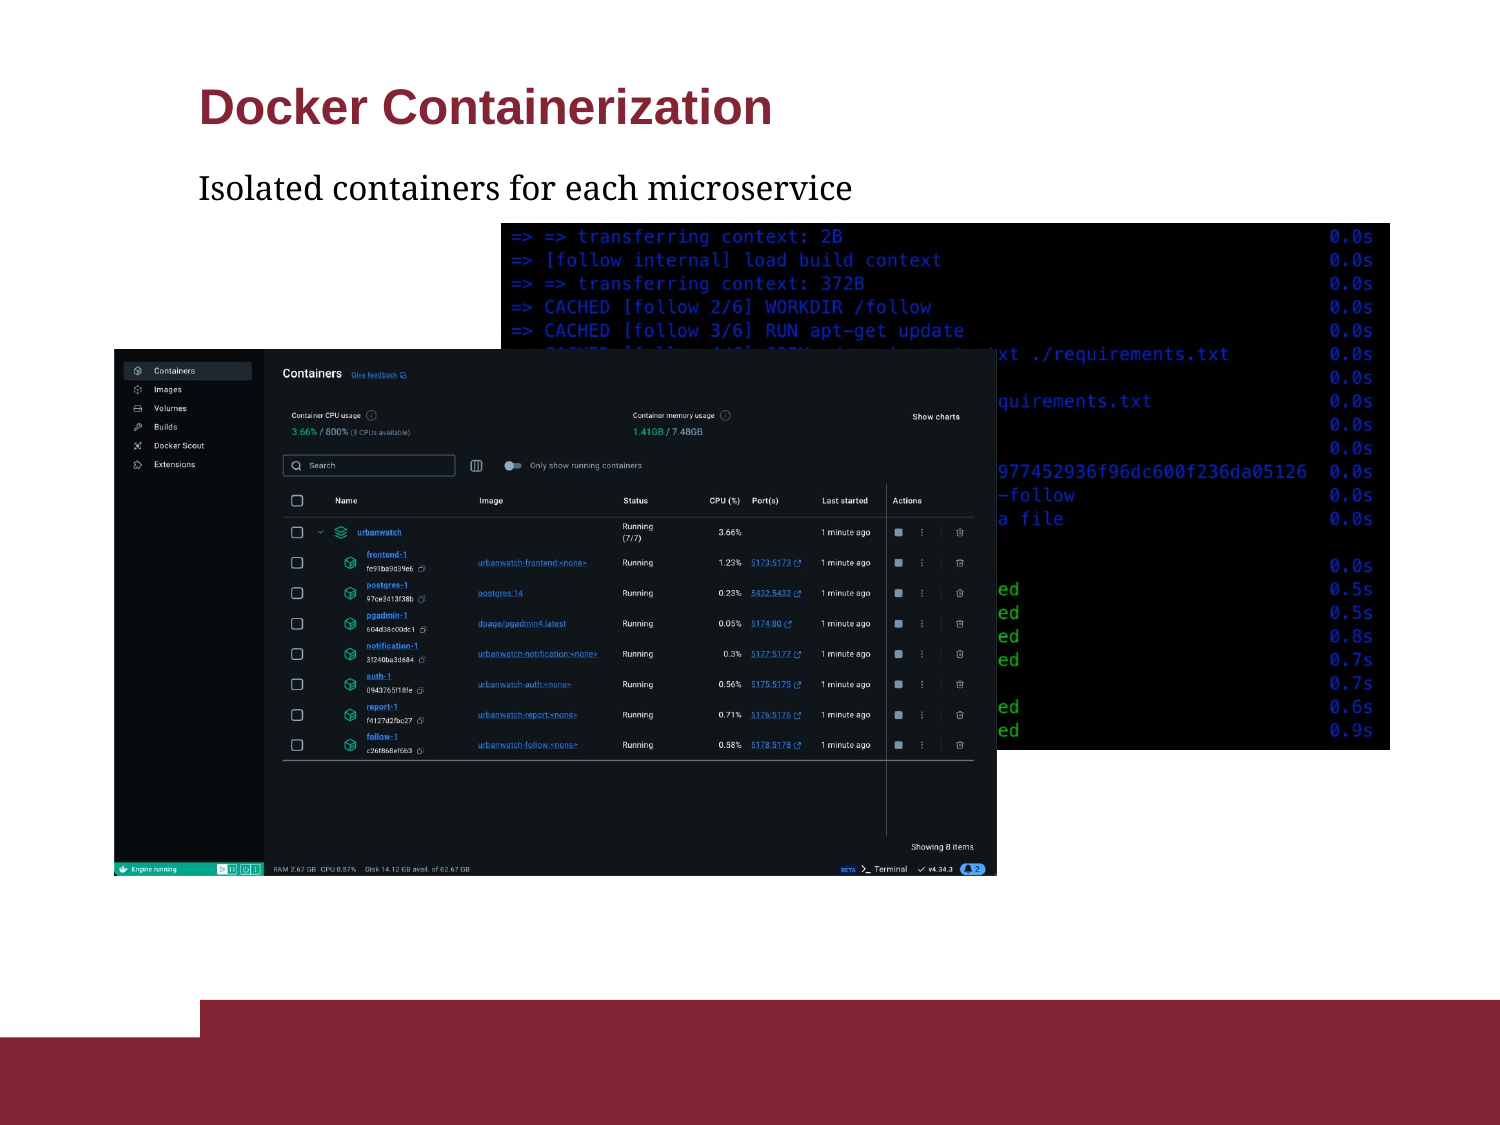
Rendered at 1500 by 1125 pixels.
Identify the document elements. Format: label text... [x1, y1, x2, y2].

picture [114, 223, 1390, 876]
text_box Isolated containers for each microservice [183, 159, 1465, 215]
title Docker Containerization [183, 67, 820, 151]
text_box [320, 103, 351, 141]
